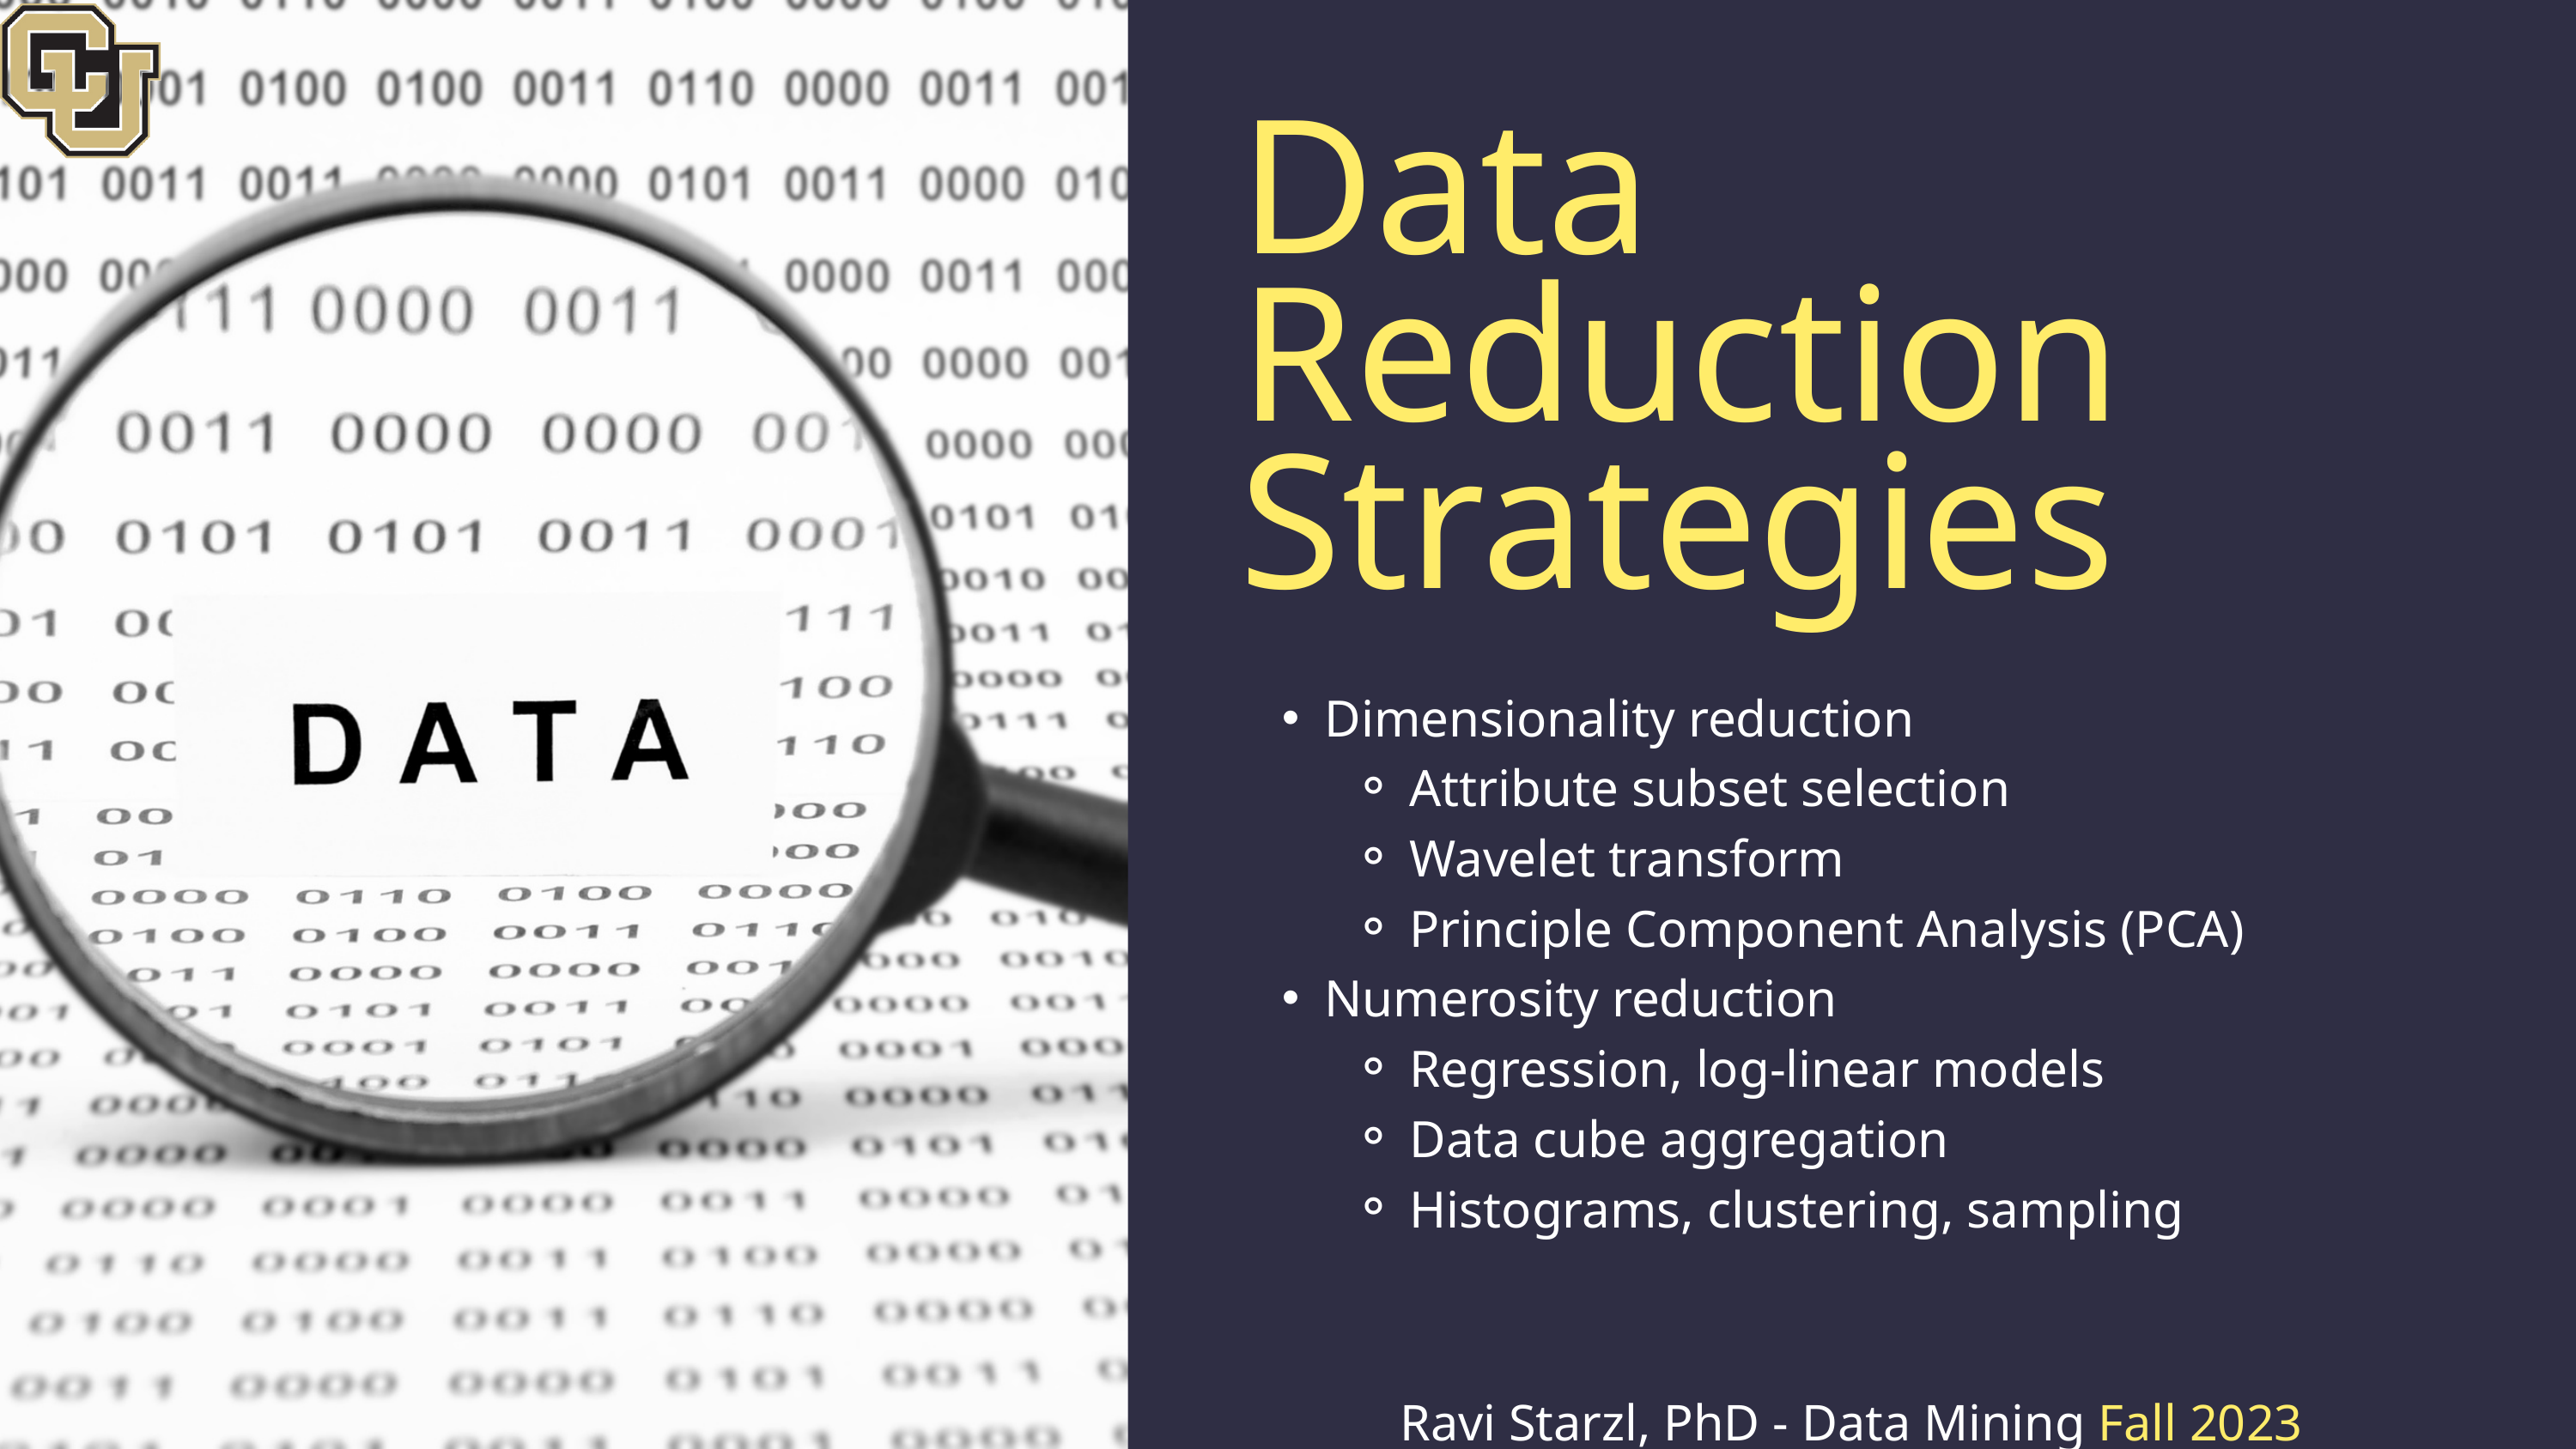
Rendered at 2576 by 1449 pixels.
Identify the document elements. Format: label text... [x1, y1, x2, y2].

text_box Data Reduction Strategies [1239, 123, 2432, 626]
text_box Ravi Starzl, PhD - Data Mining Fall 2023 [1379, 1381, 2324, 1449]
text_box Dimensionality reduction Attribute subset selection Wavelet transform Principle Component Analysis (PCA) Numerosity reduction Regression, log-linear models Data cube aggregation Histograms, clustering, sampling [1239, 676, 2340, 1238]
text_box [0, 0, 1128, 1449]
text_box [0, 0, 171, 164]
